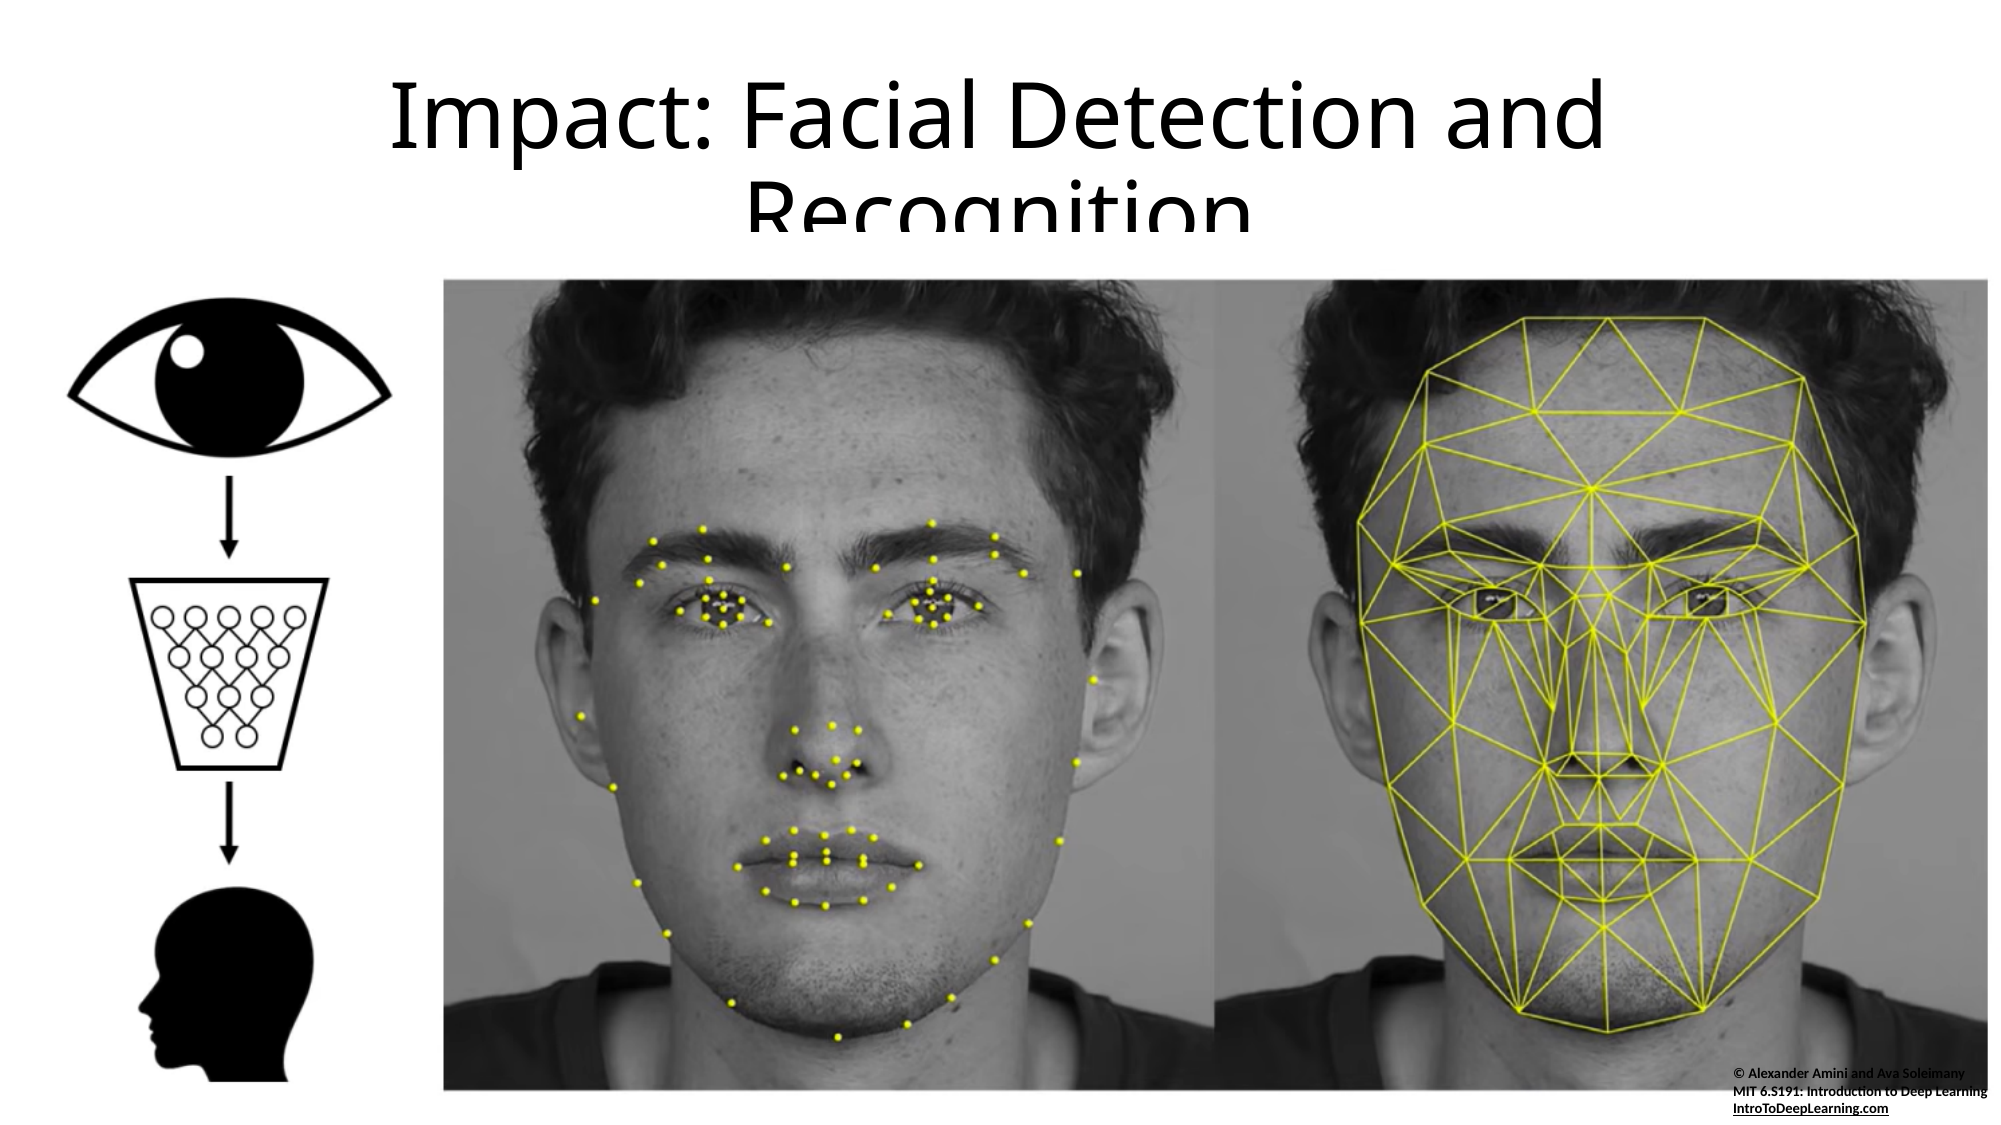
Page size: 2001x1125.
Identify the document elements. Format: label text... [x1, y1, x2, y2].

title Impact: Facial Detection and Recognition [137, 59, 1863, 232]
picture [0, 232, 2000, 1125]
